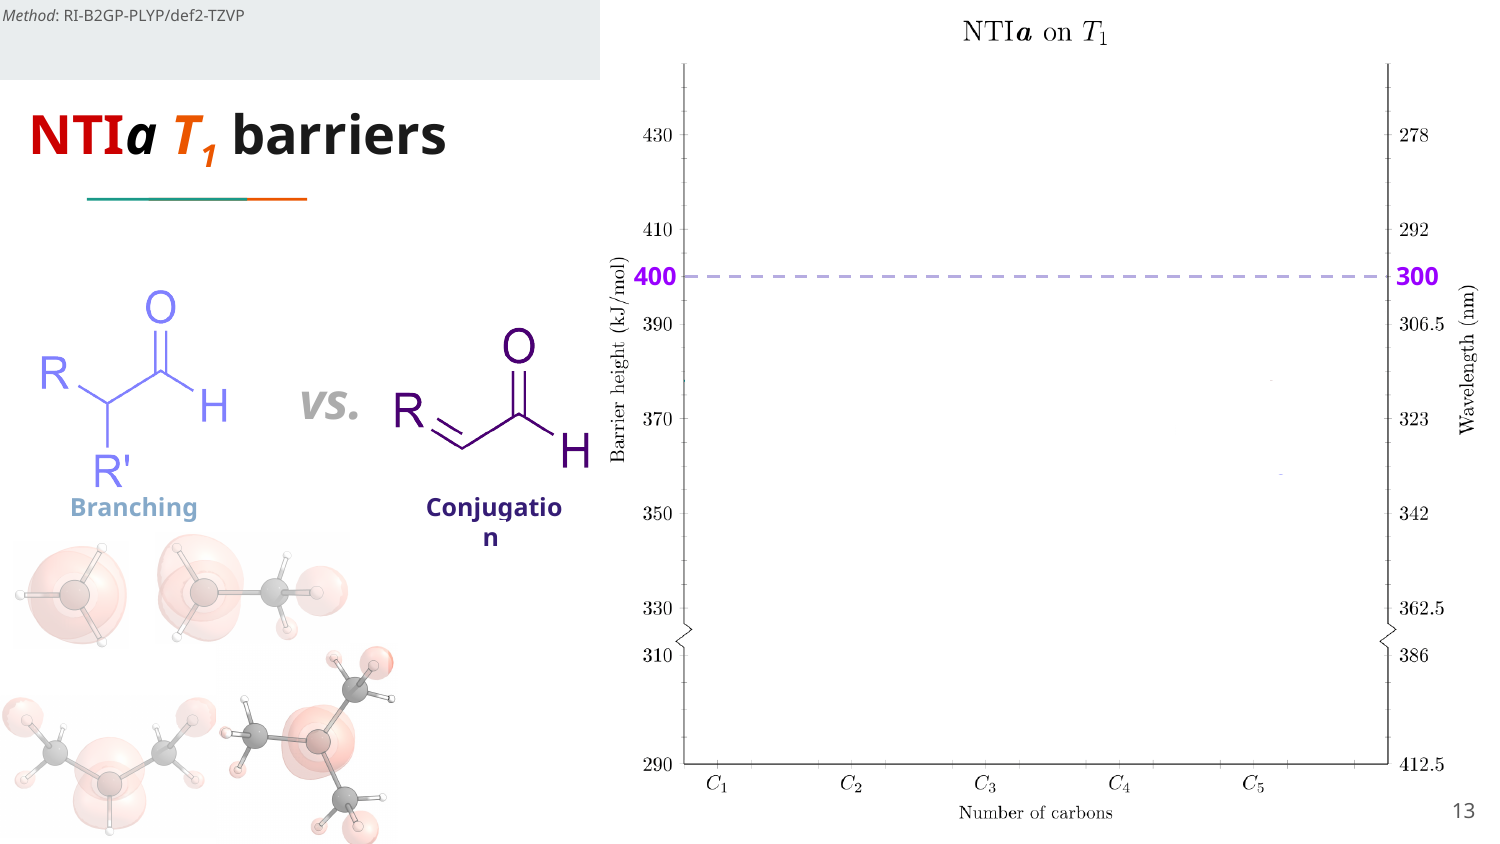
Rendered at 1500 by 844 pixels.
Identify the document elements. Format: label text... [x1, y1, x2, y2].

picture [30, 275, 238, 496]
text_box Conjugation [403, 485, 585, 530]
picture [13, 541, 129, 650]
title NTIa T1 barriers [13, 85, 593, 174]
picture [383, 0, 1500, 844]
picture [0, 532, 399, 844]
text_box [0, 245, 389, 694]
text_box Method: RI-B2GP-PLYP/def2-TZVP [0, 0, 422, 35]
